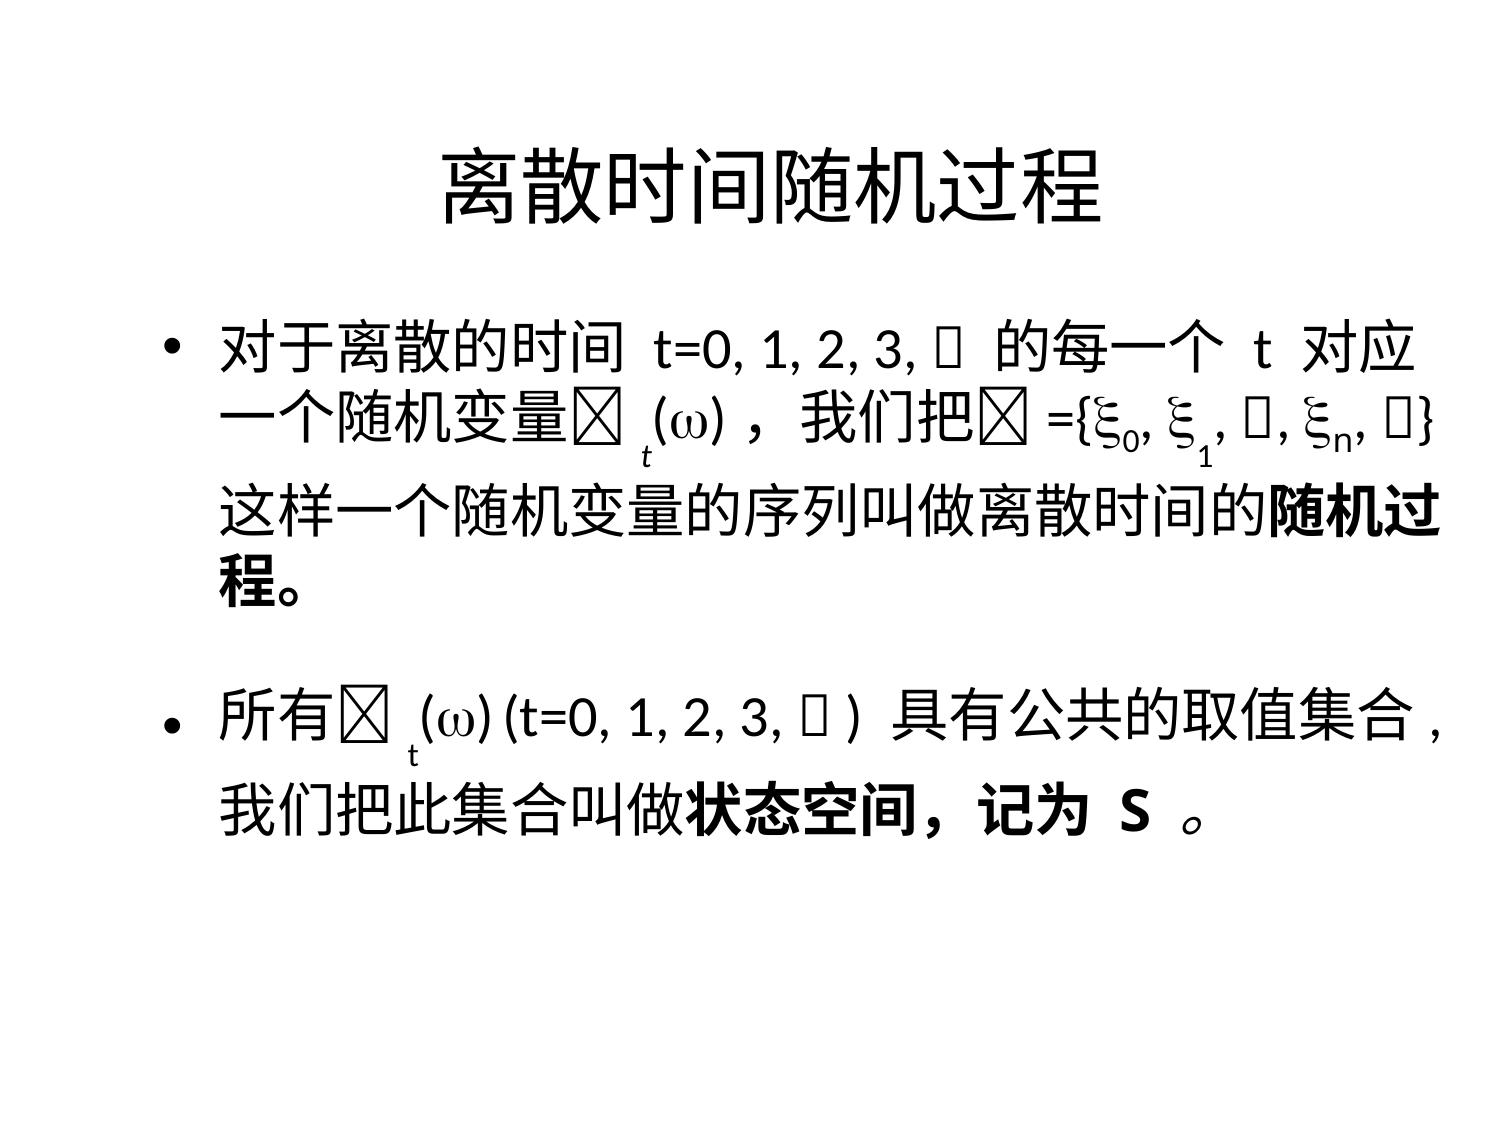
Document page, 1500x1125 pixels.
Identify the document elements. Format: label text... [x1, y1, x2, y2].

list 对于离散的时间 t=0, 1, 2, 3,  的每一个 t 对应一个随机变量t()，我们把={0, 1, , n, }这样一个随机变量的序列叫做离散时间的随机过程。 所有t() (t=0, 1, 2, 3,  ) 具有公共的取值集合, 我们把此集合叫做状态空间，记为 S 。 [147, 302, 1459, 1060]
title 离散时间随机过程 [183, 90, 1358, 278]
